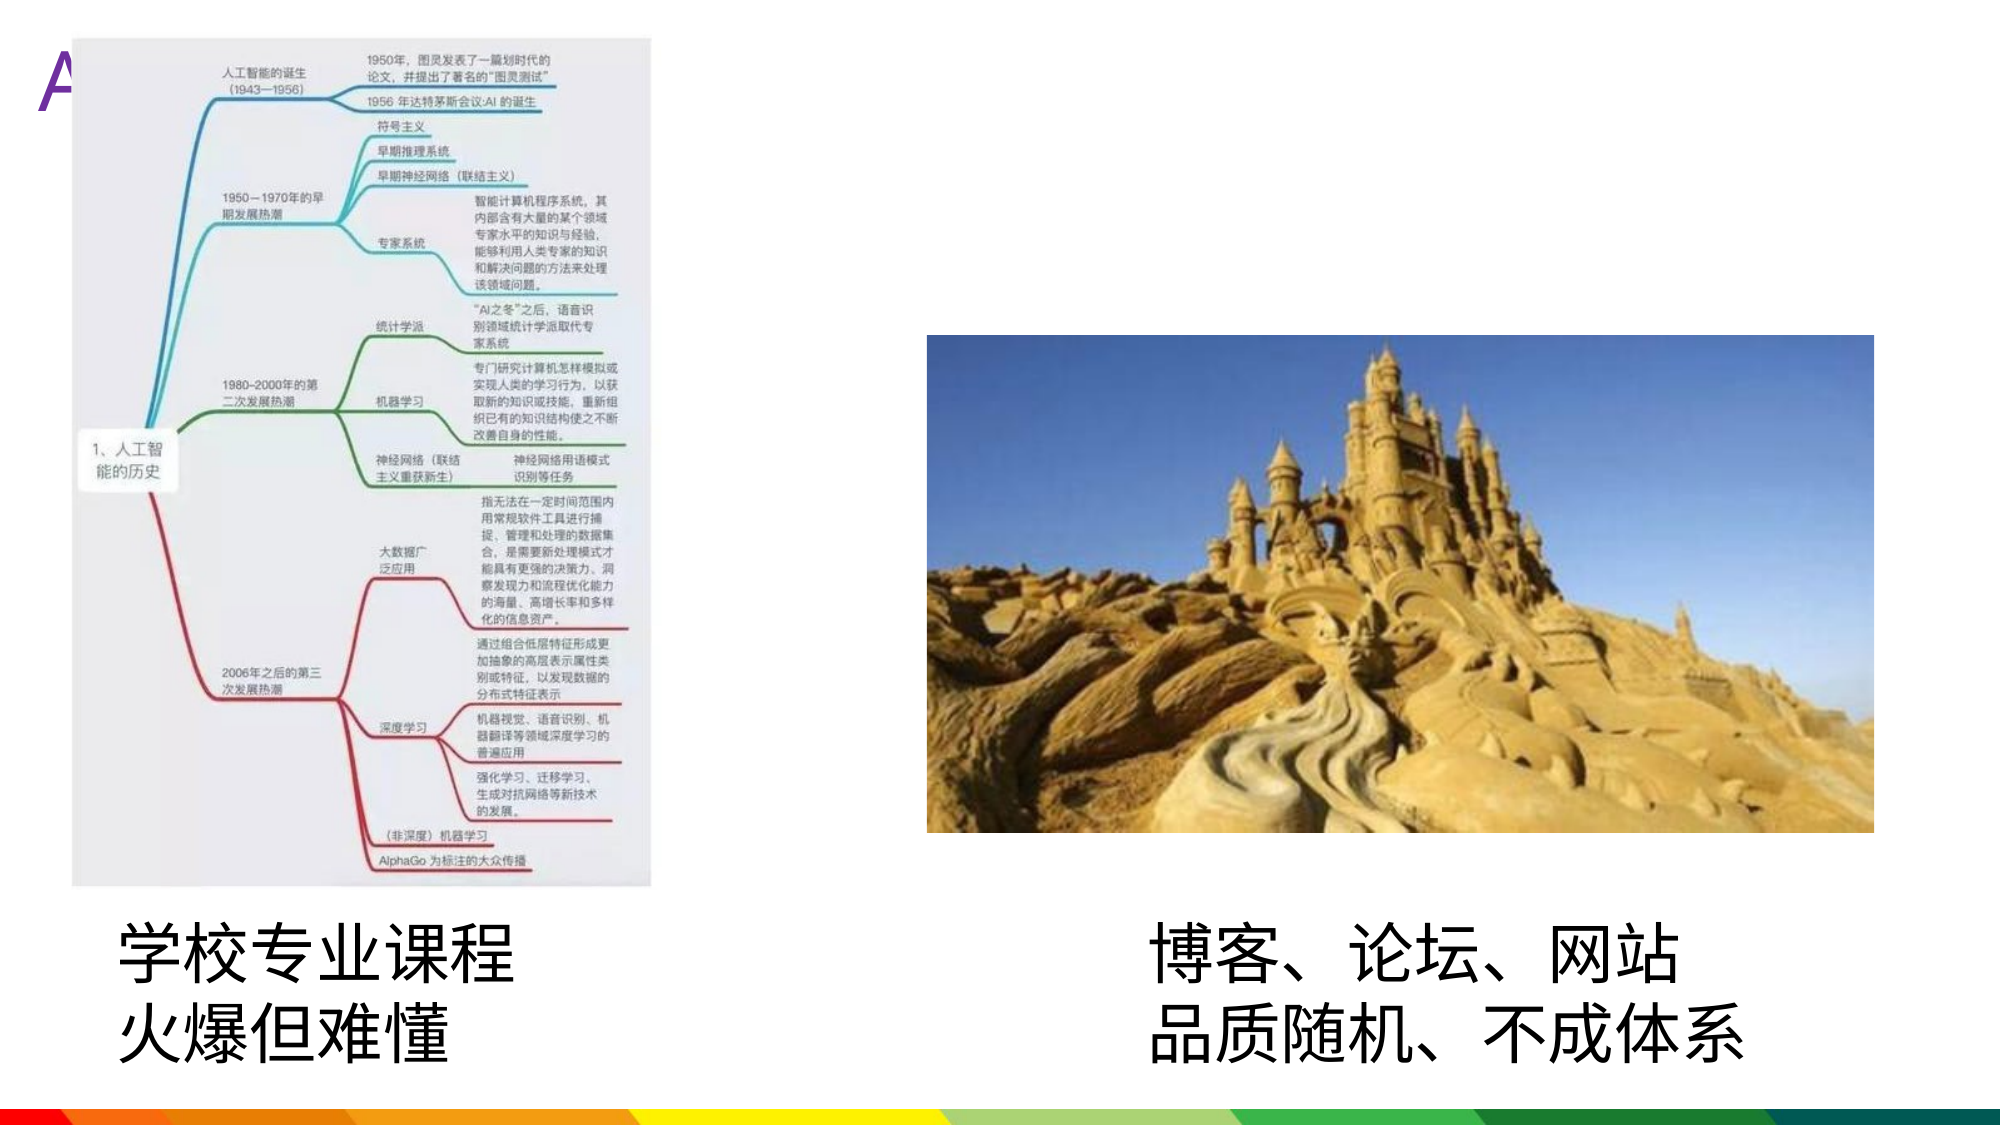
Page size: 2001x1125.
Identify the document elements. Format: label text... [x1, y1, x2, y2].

text_box 博客、论坛、网站 品质随机、不成体系 [1145, 909, 1750, 1072]
text_box 学校专业课程 火爆但难懂 [113, 909, 519, 1072]
text_box [926, 335, 1875, 833]
text_box [71, 31, 662, 890]
picture [0, 1109, 2000, 1125]
title AI现有入门办法 [38, 26, 1962, 217]
